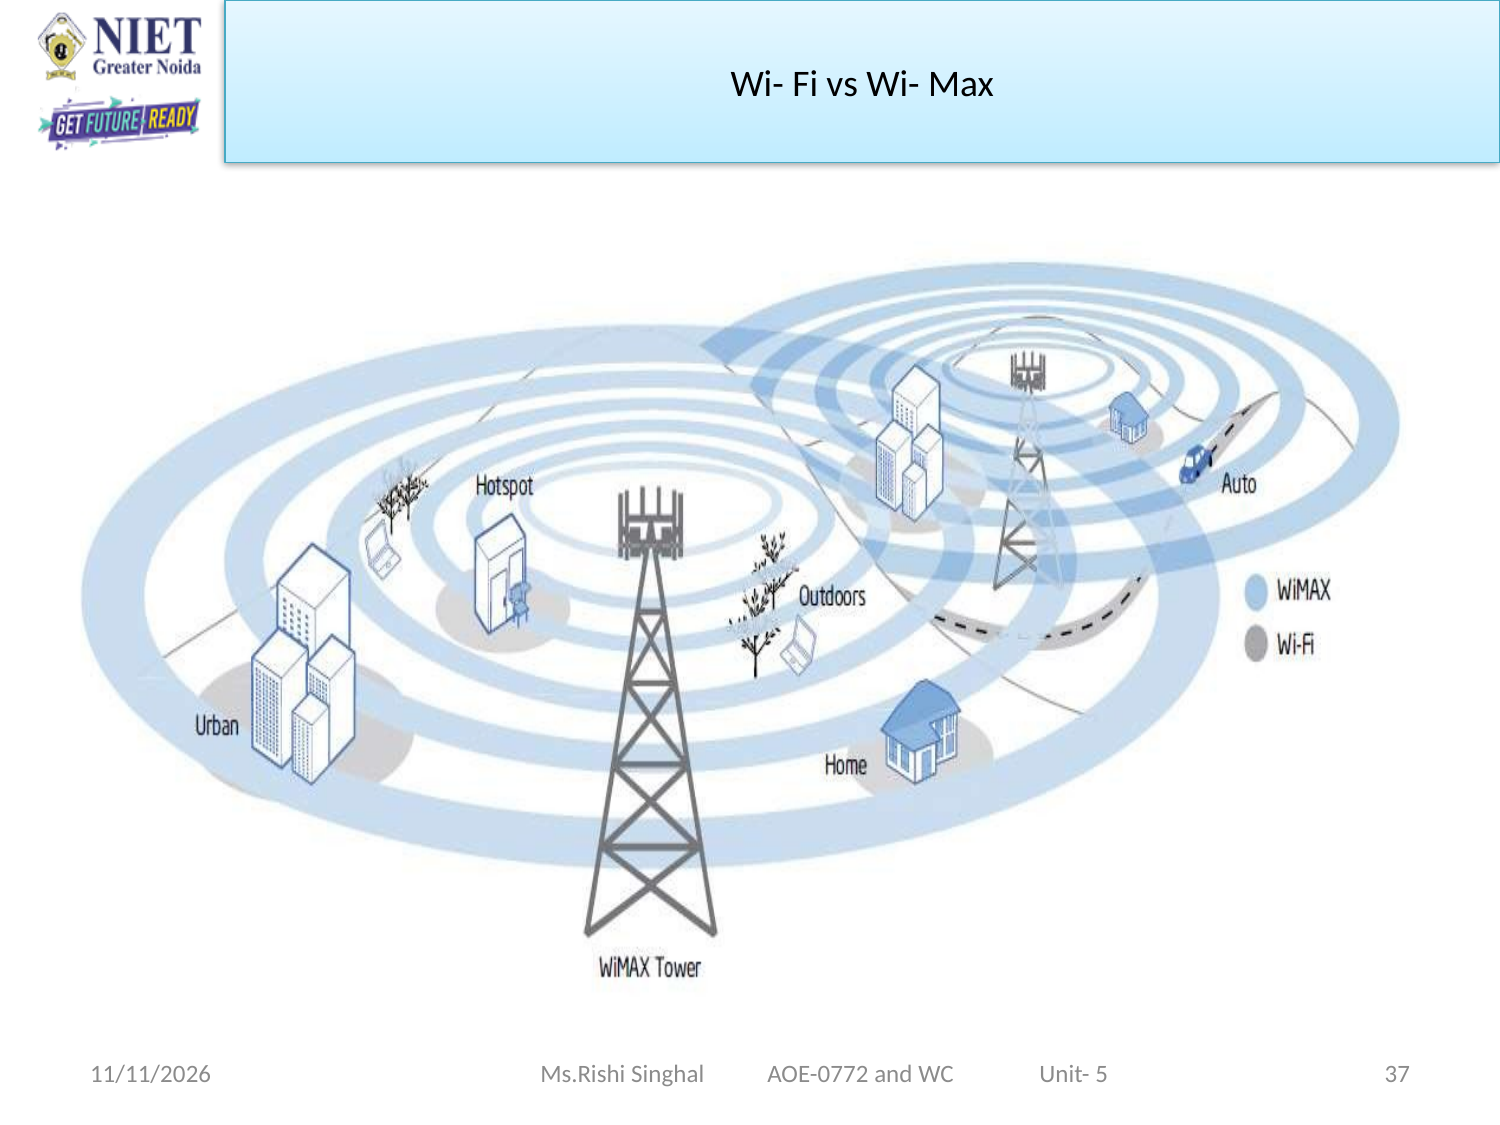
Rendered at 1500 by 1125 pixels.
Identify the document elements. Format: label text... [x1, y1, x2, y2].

slide_number 37 [1074, 1042, 1425, 1103]
text_box Wi- Fi vs Wi- Max [238, 0, 1500, 163]
picture [0, 0, 238, 163]
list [24, 212, 1463, 1013]
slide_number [75, 1042, 412, 1103]
footer Ms.Rishi Singhal AOE-0772 and WC Unit- 5 [412, 1042, 1074, 1103]
